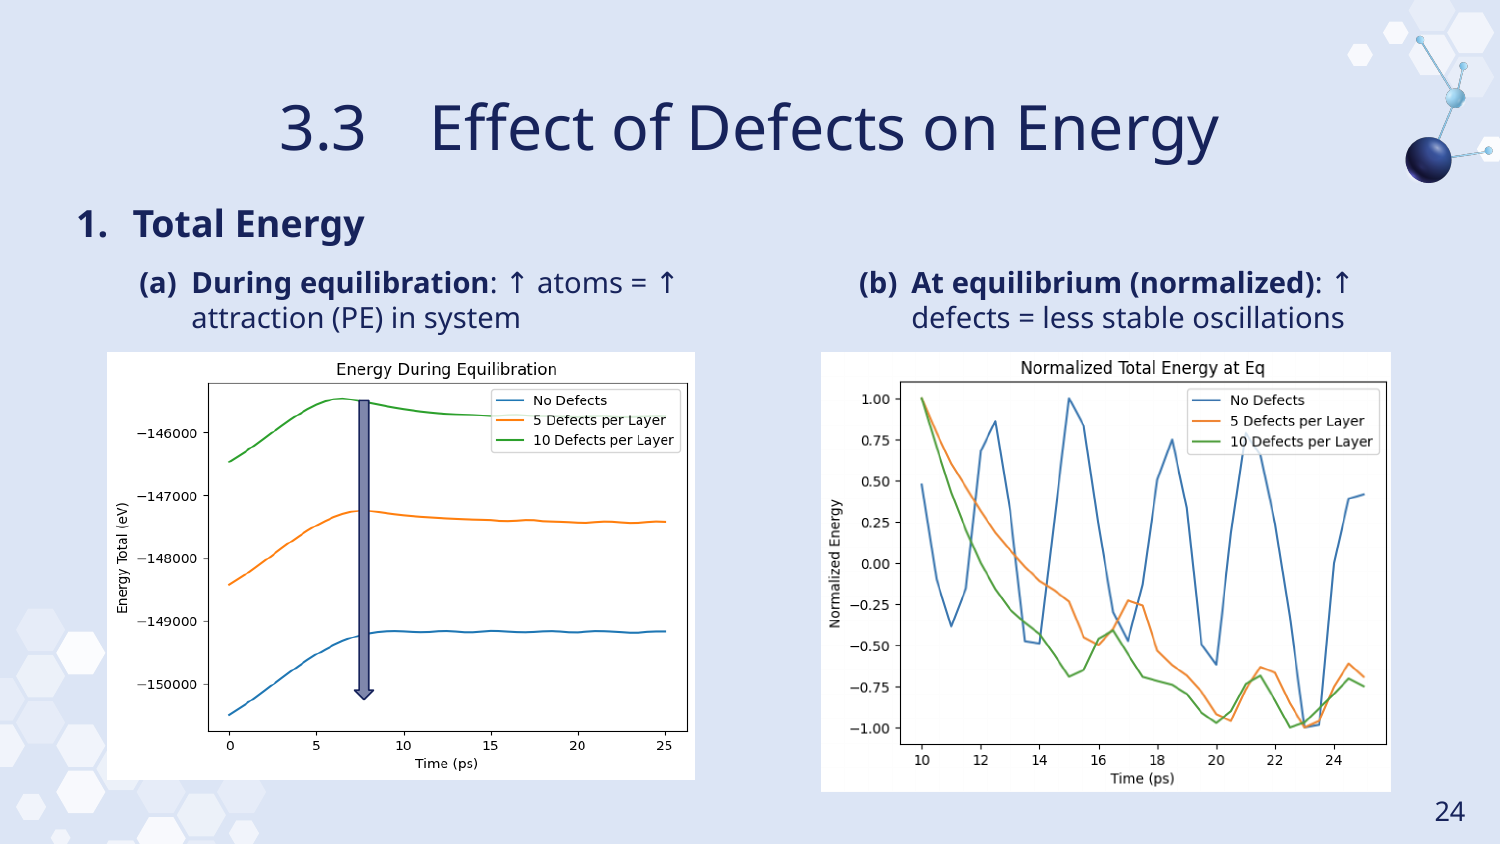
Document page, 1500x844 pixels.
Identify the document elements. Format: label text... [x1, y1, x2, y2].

text_box During equilibration: ↑ atoms = ↑ attraction (PE) in system [101, 249, 702, 350]
title 3.3 Effect of Defects on Energy [118, 72, 1382, 167]
picture [821, 352, 1391, 792]
slide_number 24 [1390, 779, 1481, 844]
picture [107, 352, 696, 780]
text_box At equilibrium (normalized): ↑ defects = less stable oscillations [821, 249, 1421, 350]
text_box Total Energy [42, 185, 1282, 250]
picture [1357, 21, 1500, 193]
